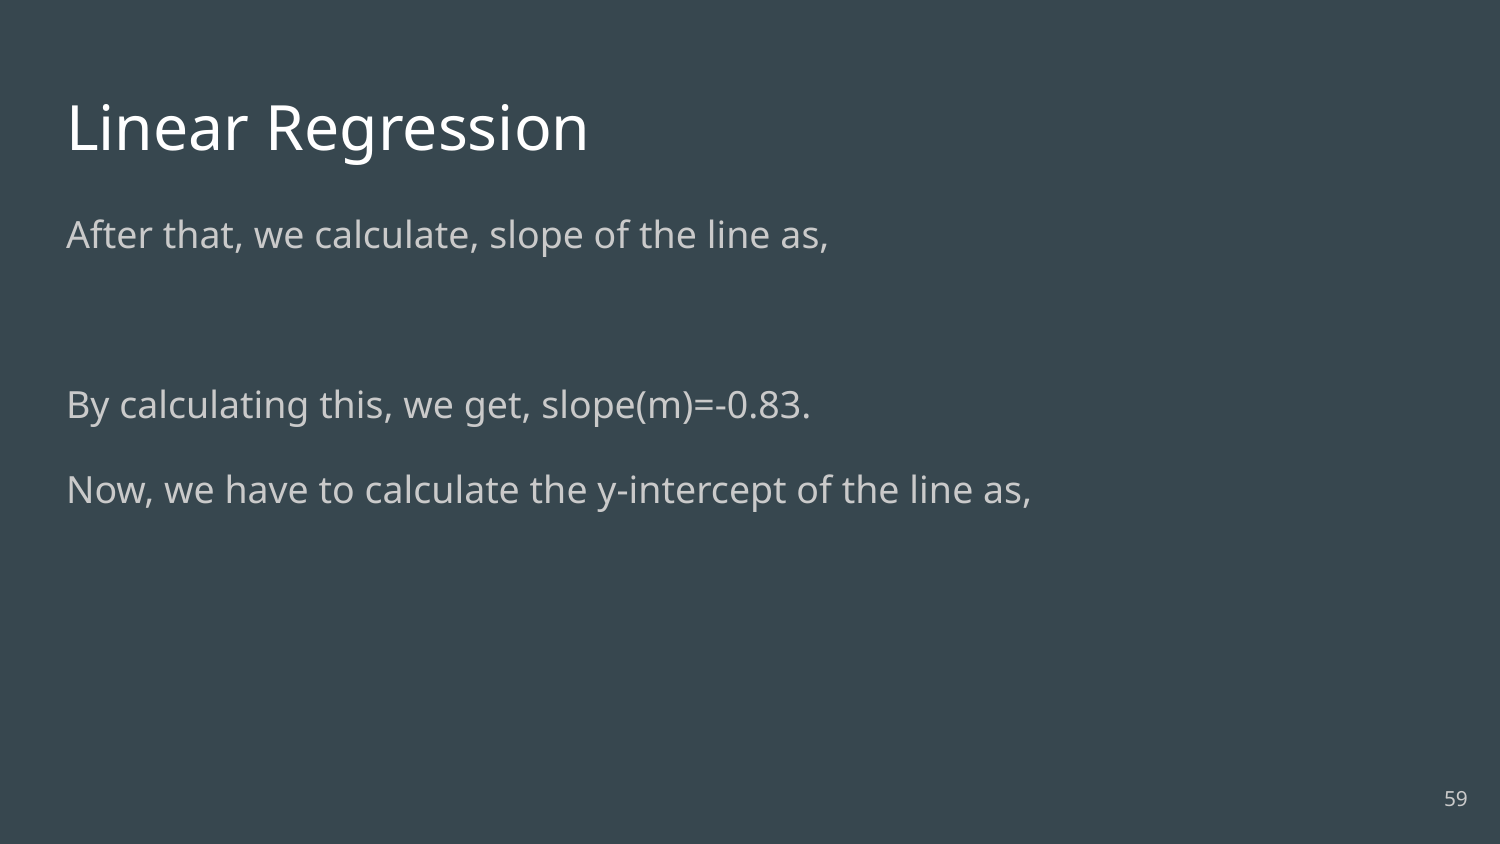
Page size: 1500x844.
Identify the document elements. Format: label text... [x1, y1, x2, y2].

title Linear Regression [51, 72, 1449, 167]
slide_number 59 [1392, 767, 1483, 833]
